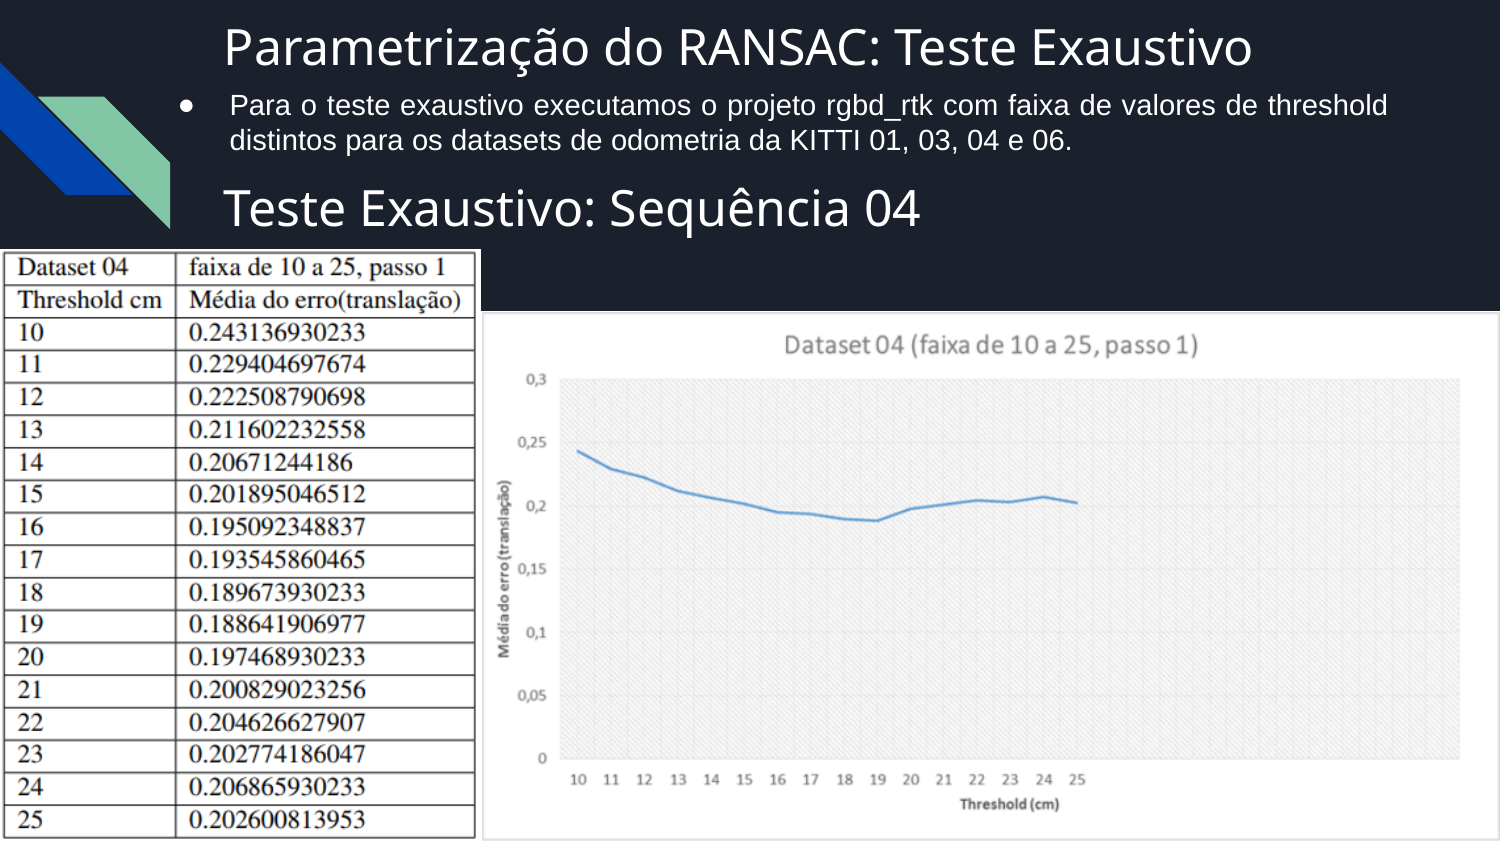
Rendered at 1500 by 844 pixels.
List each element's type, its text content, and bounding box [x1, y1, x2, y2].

list Para o teste exaustivo executamos o projeto rgbd_rtk com faixa de valores de threshold distintos para os datasets de odometria da KITTI 01, 03, 04 e 06. [139, 71, 1422, 200]
title Parametrização do RANSAC: Teste Exaustivo [208, 0, 1457, 150]
title Teste Exaustivo: Sequência 04 [208, 161, 1457, 309]
picture [0, 248, 1500, 844]
